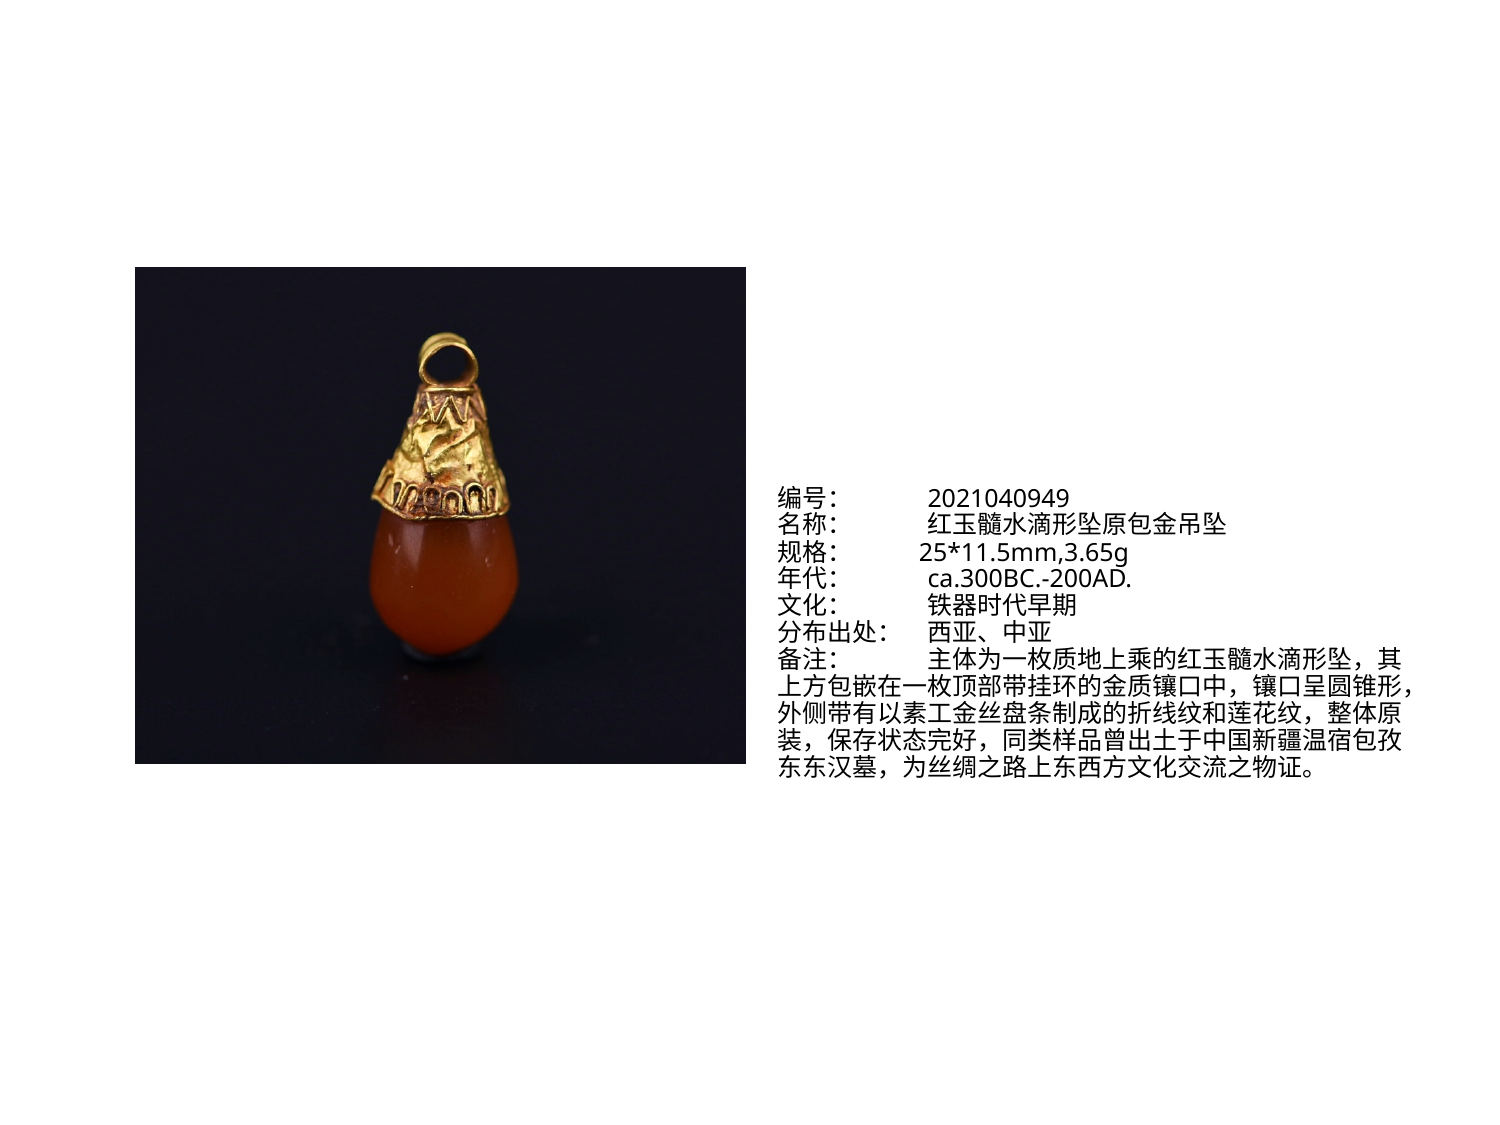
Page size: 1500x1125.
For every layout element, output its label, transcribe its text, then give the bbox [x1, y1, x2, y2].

list 编号： 2021040949 名称： 红玉髓水滴形坠原包金吊坠 规格： 25*11.5mm,3.65g 年代： ca.300BC.-200AD. 文化： 铁器时代早期 分布出处： 西亚、中亚 备注： 主体为一枚质地上乘的红玉髓水滴形坠，其上方包嵌在一枚顶部带挂环的金质镶口中，镶口呈圆锥形，外侧带有以素工金丝盘条制成的折线纹和莲花纹，整体原装，保存状态完好，同类样品曾出土于中国新疆温宿包孜东东汉墓，为丝绸之路上东西方文化交流之物证。 [762, 262, 1426, 1006]
picture [135, 266, 746, 764]
